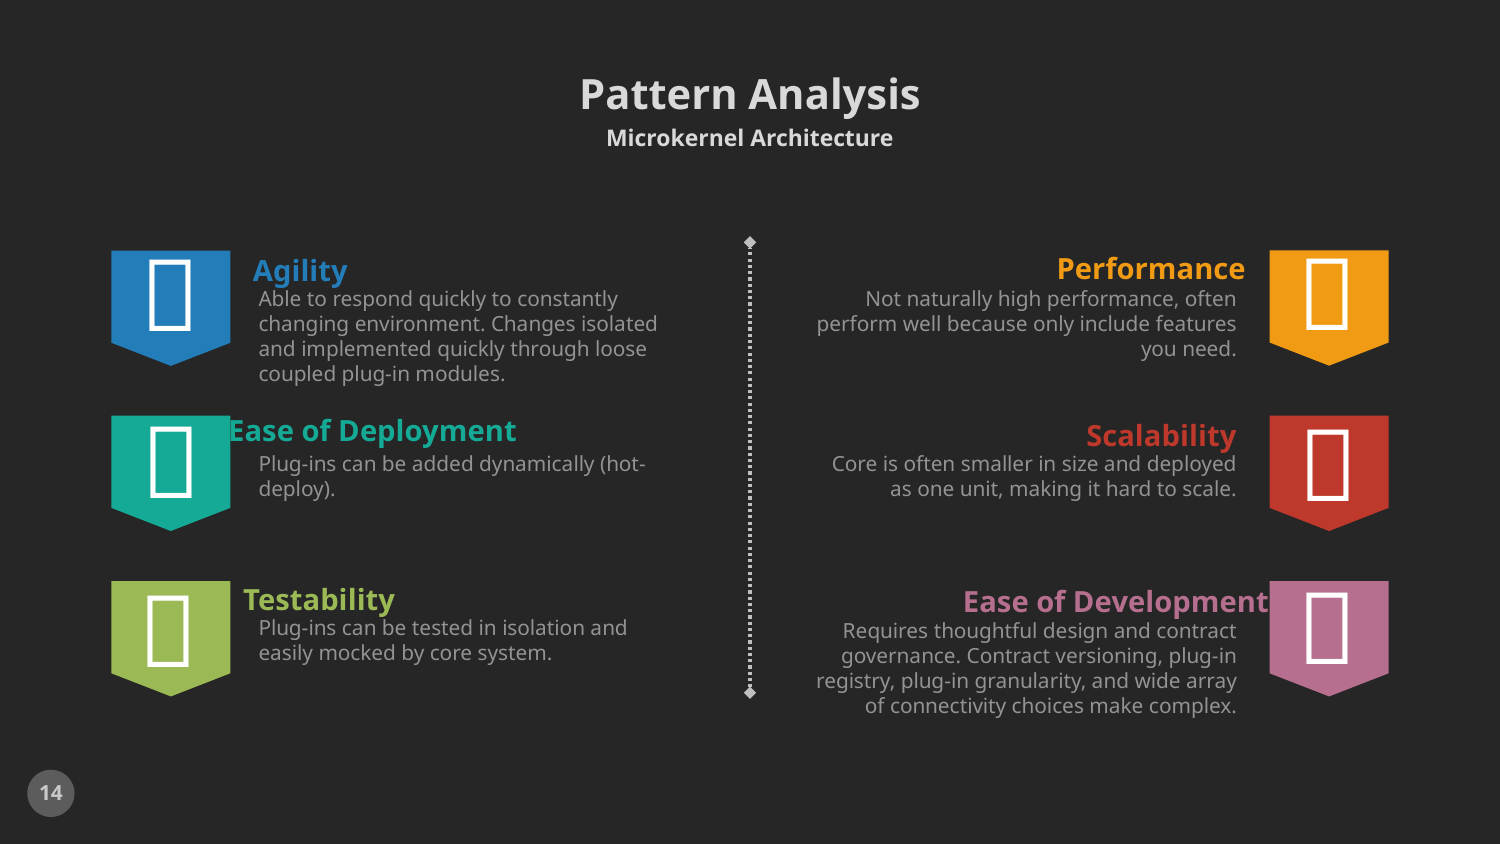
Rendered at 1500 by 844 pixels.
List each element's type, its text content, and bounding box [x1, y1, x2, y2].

text_box [1373, 579, 1391, 682]
text_box [109, 579, 123, 681]
text_box  [123, 560, 214, 695]
text_box  [1281, 557, 1373, 693]
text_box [806, 417, 1237, 502]
text_box [1267, 579, 1281, 680]
text_box [1318, 529, 1341, 533]
text_box [1267, 248, 1282, 350]
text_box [258, 580, 694, 666]
text_box [214, 579, 233, 682]
text_box  [1282, 222, 1373, 358]
text_box  [1282, 393, 1374, 529]
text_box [258, 411, 694, 477]
text_box  [125, 224, 216, 360]
text_box [152, 526, 190, 533]
title Pattern Analysis [287, 63, 1213, 122]
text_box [806, 582, 1237, 719]
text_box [806, 250, 1237, 336]
text_box [1314, 693, 1344, 699]
text_box [149, 360, 192, 368]
text_box [1373, 248, 1391, 351]
text_box [161, 695, 181, 699]
text_box [216, 248, 233, 351]
text_box  [126, 390, 217, 526]
text_box [1374, 413, 1391, 516]
text_box [217, 413, 233, 516]
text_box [258, 251, 694, 362]
text_box [1267, 413, 1282, 515]
text_box [109, 413, 126, 516]
list Microkernel Architecture [412, 121, 1088, 155]
slide_number 14 [13, 770, 89, 816]
text_box [1303, 358, 1355, 368]
text_box [109, 248, 125, 351]
